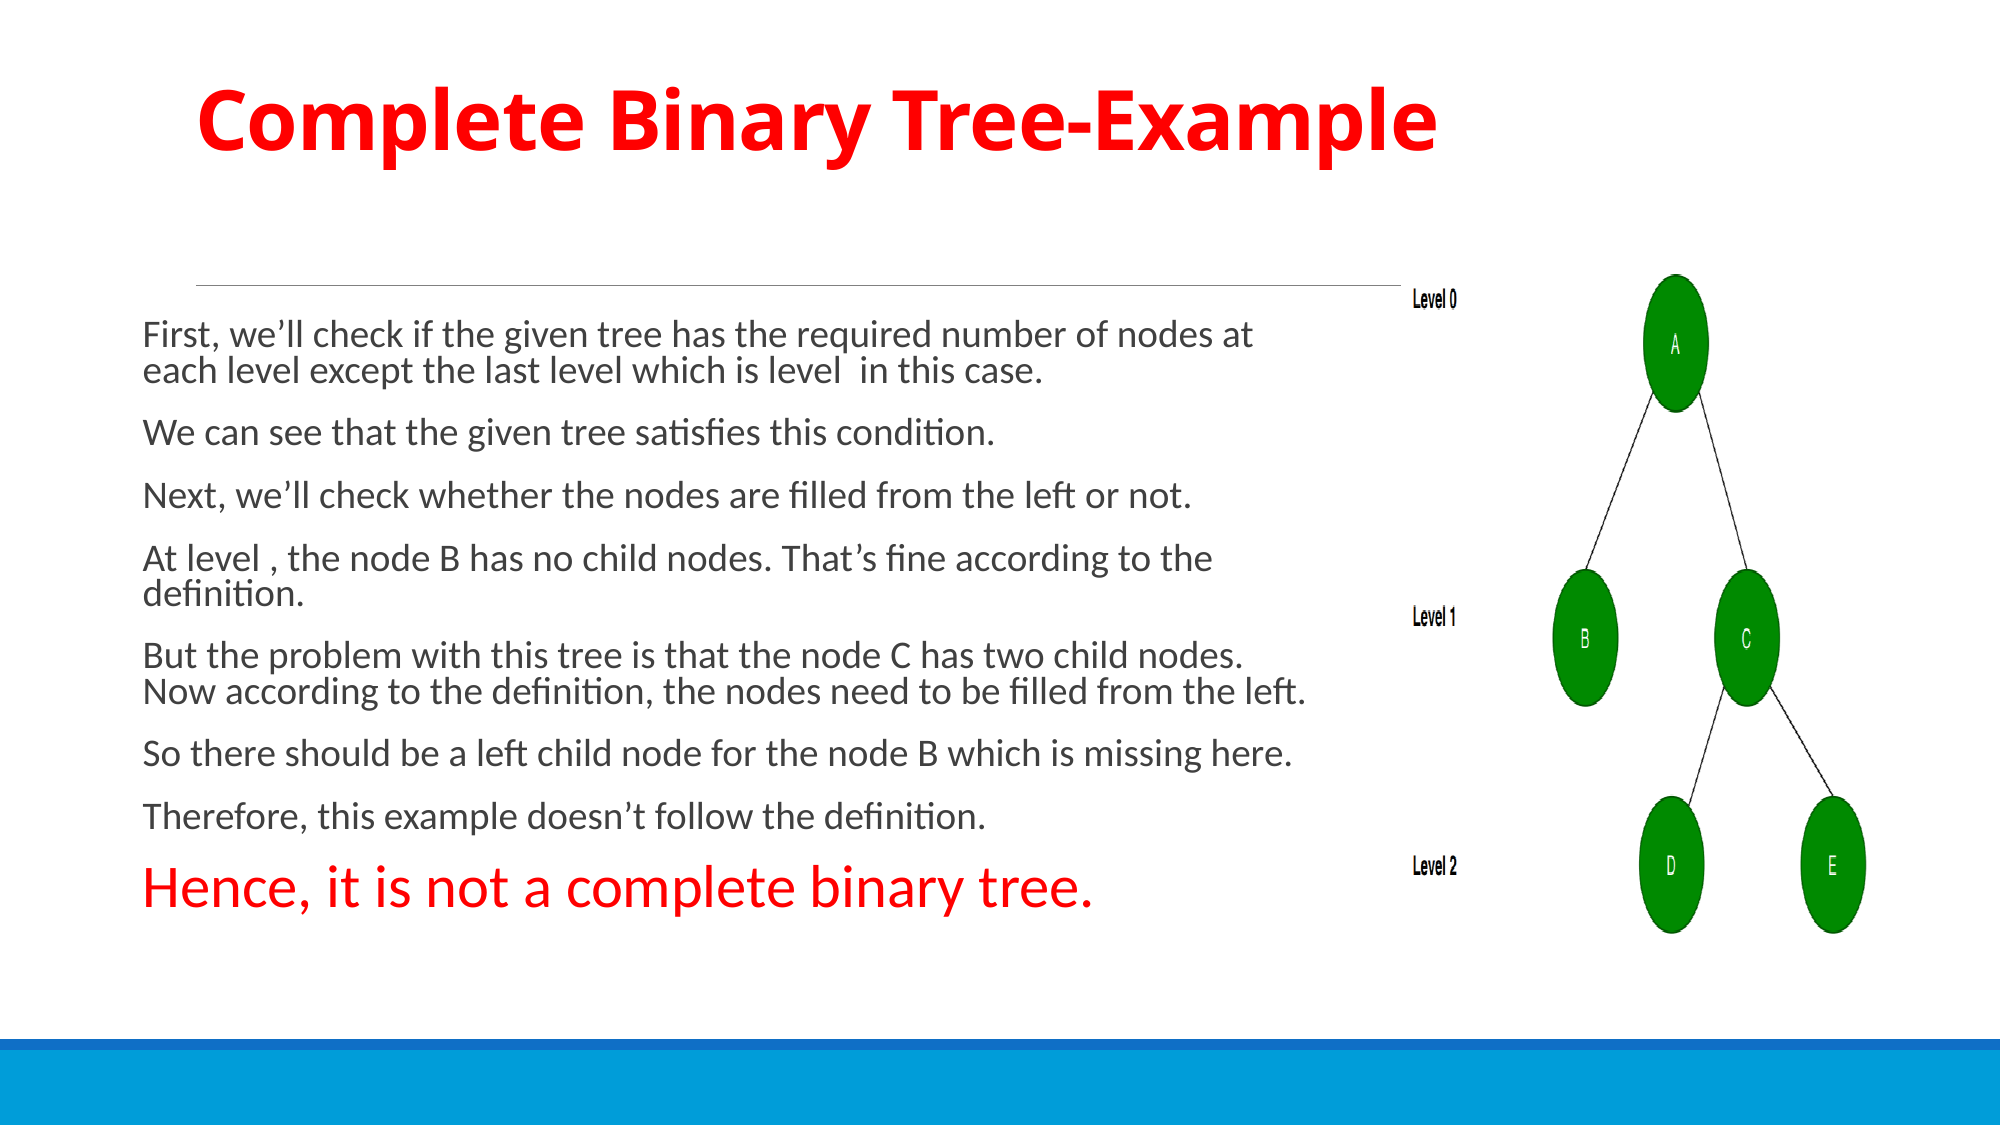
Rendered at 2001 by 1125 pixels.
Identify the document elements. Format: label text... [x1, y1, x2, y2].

title Complete Binary Tree-Example [180, 47, 1830, 177]
list First, we’ll check if the given tree has the required number of nodes at each level except the last level which is level in this case. We can see that the given tree satisfies this condition. Next, we’ll check whether the nodes are filled from the left or not. At level , the node B has no child nodes. That’s fine according to the definition. But the problem with this tree is that the node C has two child nodes. Now according to the definition, the nodes need to be filled from the left. So there should be a left child node for the node B which is missing here. Therefore, this example doesn’t follow the definition. Hence, it is not a complete binary tree. [127, 311, 1320, 963]
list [1400, 242, 1873, 952]
